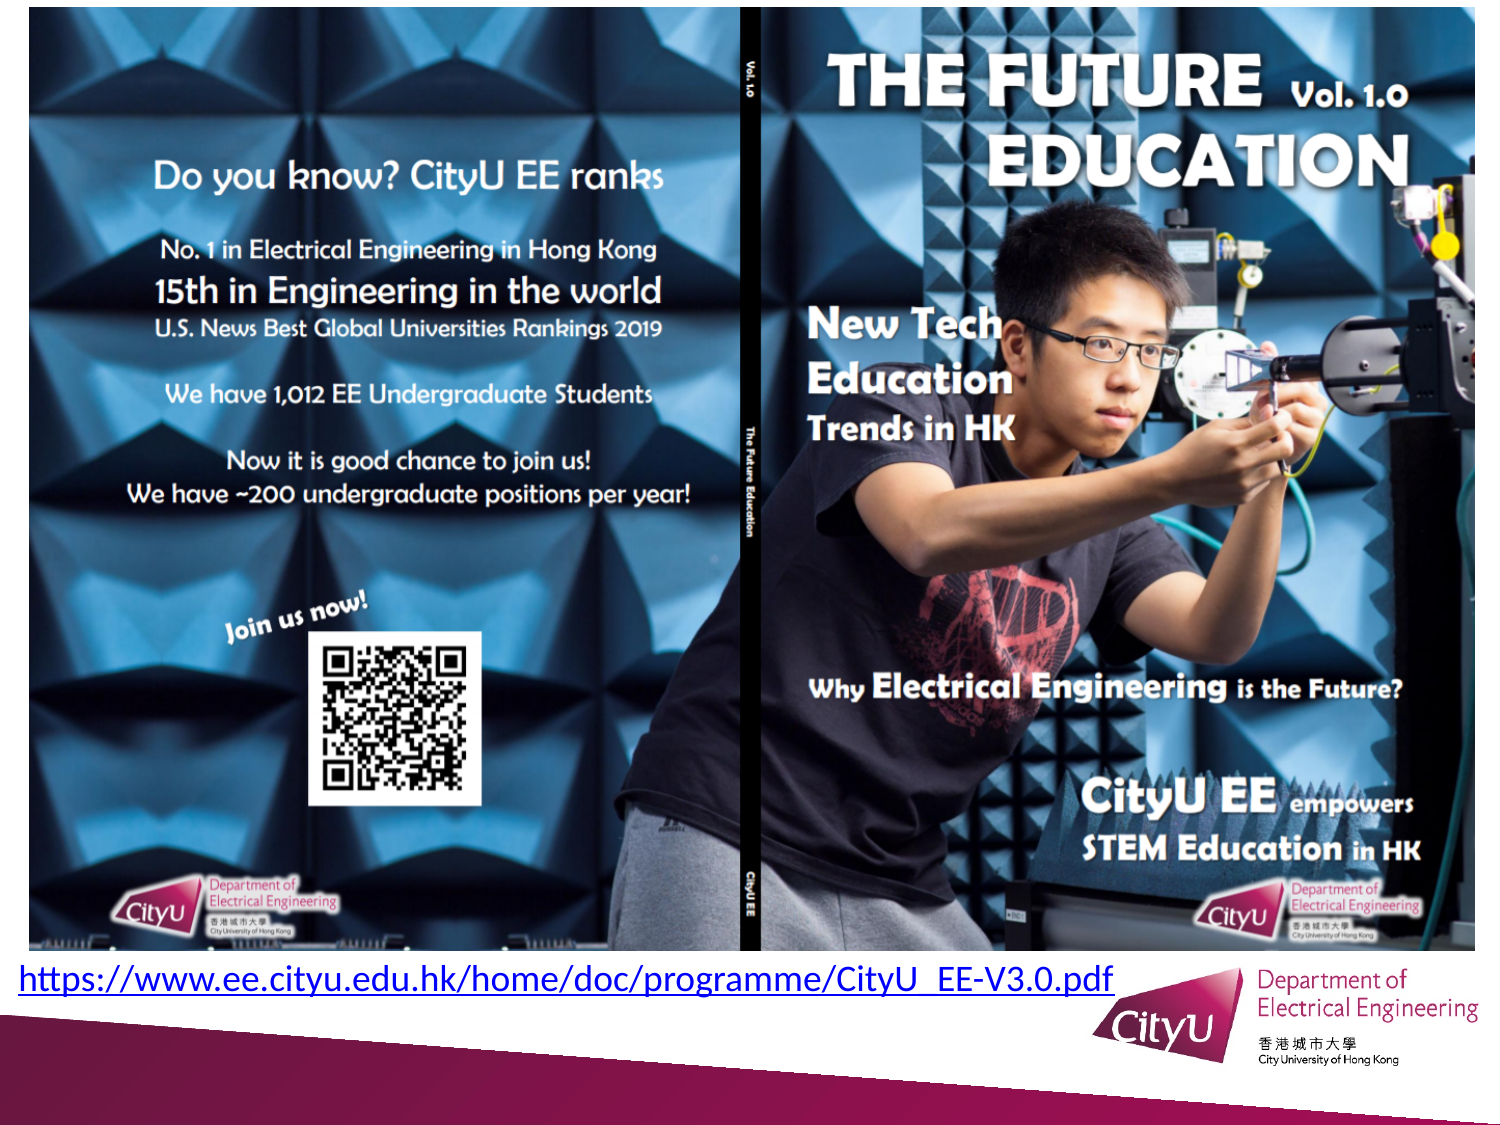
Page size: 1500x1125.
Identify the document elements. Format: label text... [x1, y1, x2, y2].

text_box https://www.ee.cityu.edu.hk/home/doc/programme/CityU_EE-V3.0.pdf [3, 946, 1147, 1007]
picture [29, 6, 1475, 951]
picture [1080, 952, 1481, 1073]
